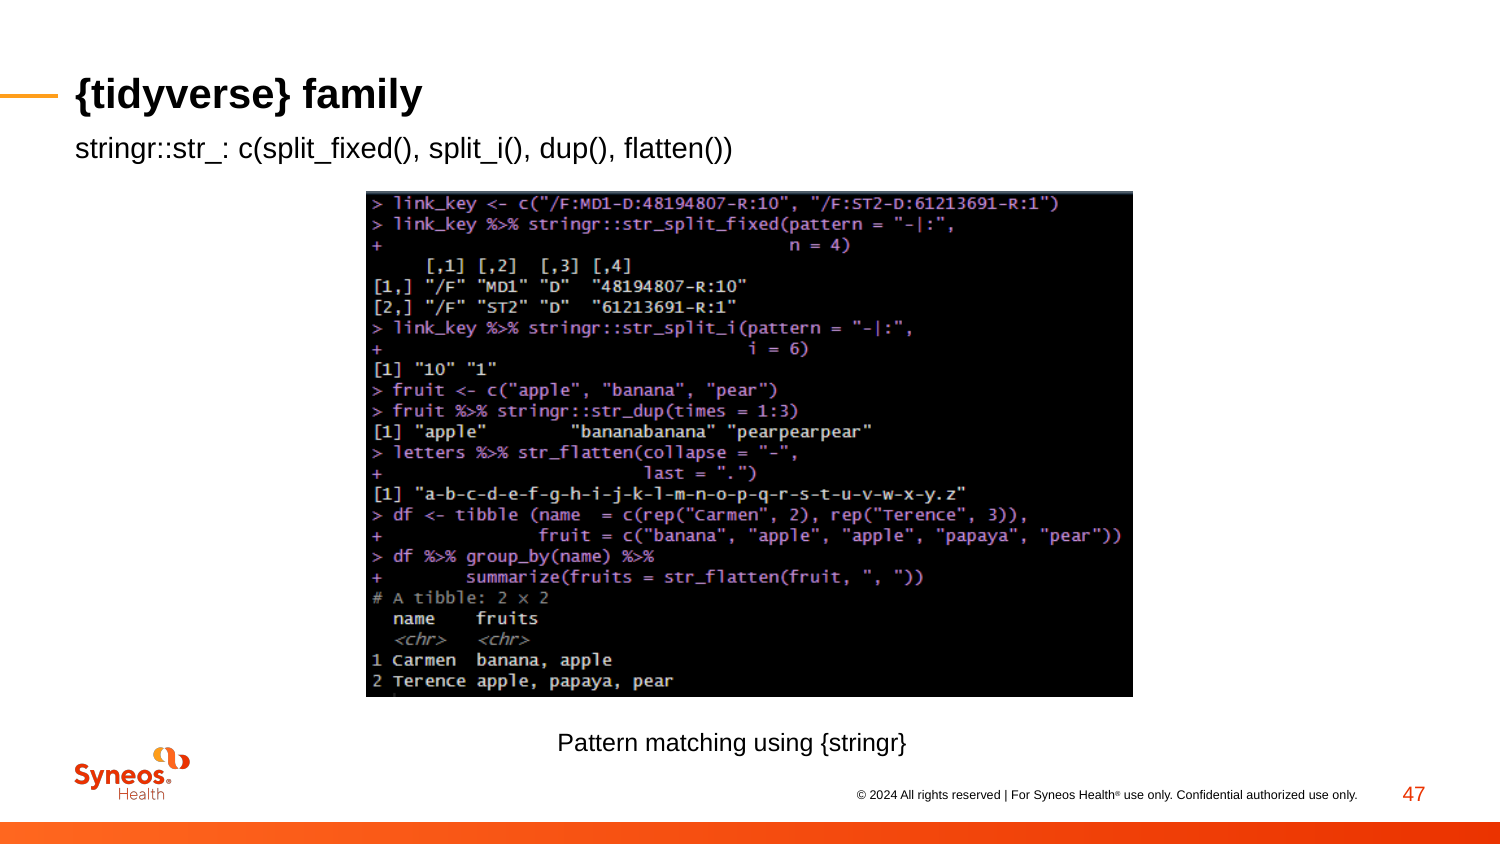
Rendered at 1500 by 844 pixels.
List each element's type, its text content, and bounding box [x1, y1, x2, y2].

picture [70, 743, 194, 804]
text_box Pattern matching using {stringr} [542, 719, 958, 764]
picture [366, 191, 1134, 697]
list stringr::str_: c(split_fixed(), split_i(), dup(), flatten()) [75, 124, 1425, 163]
title {tidyverse} family [75, 58, 1425, 118]
